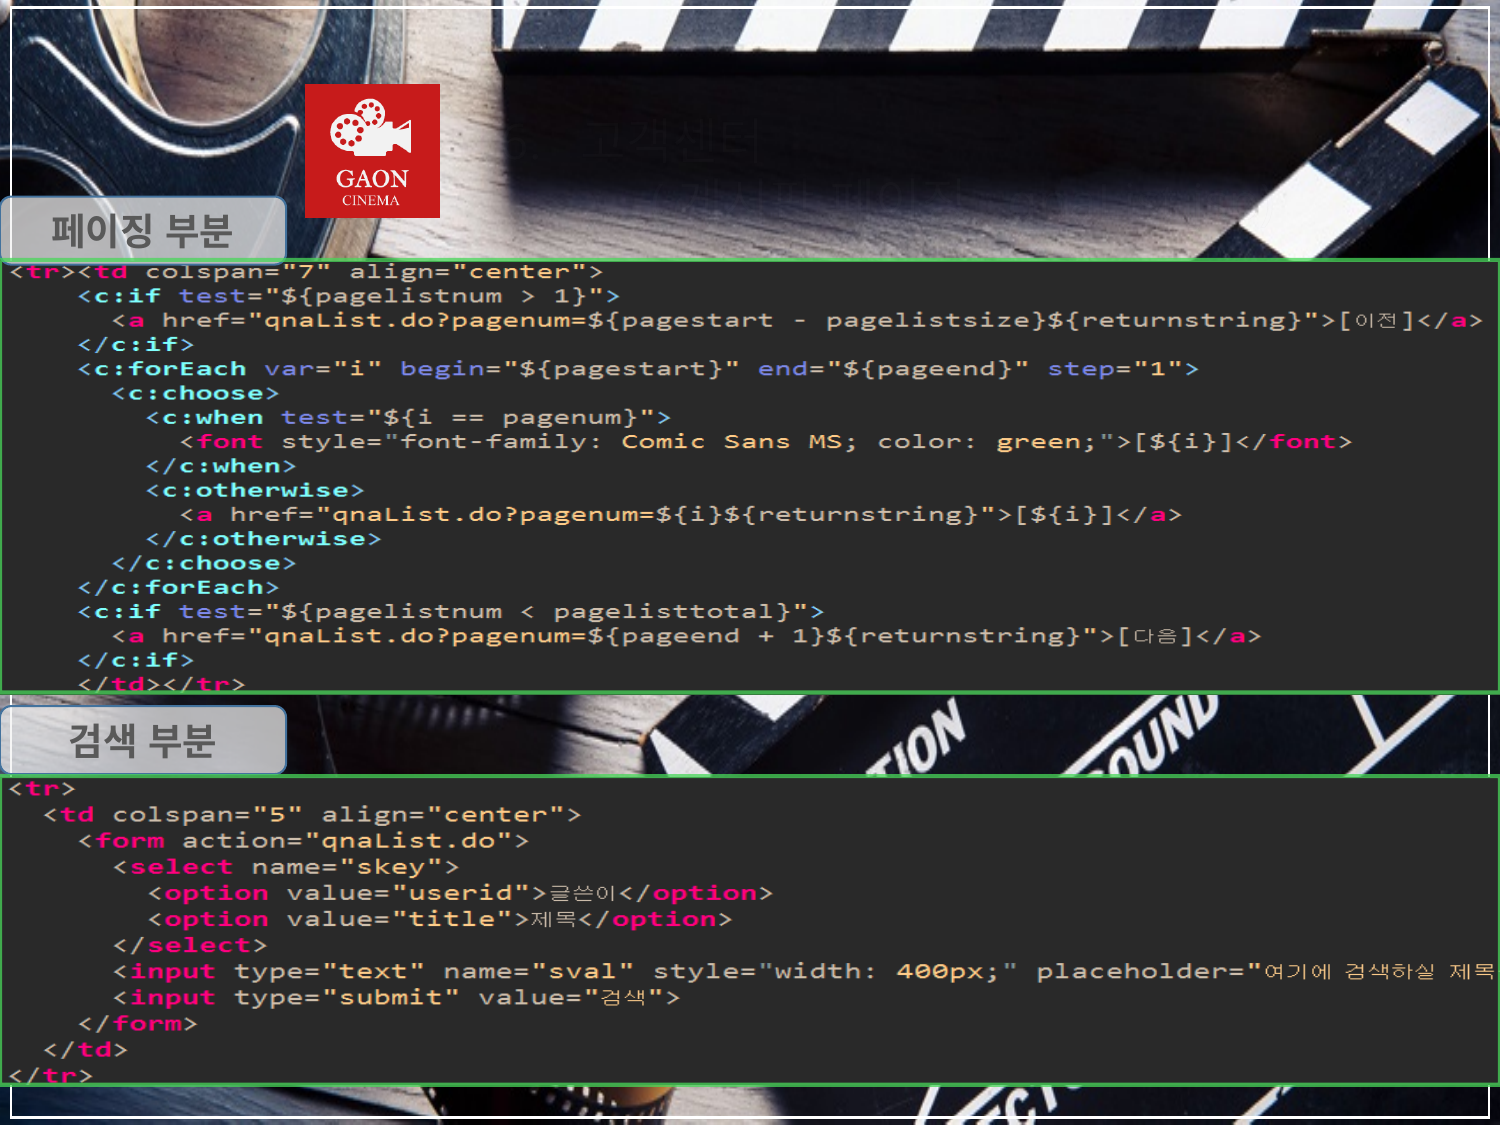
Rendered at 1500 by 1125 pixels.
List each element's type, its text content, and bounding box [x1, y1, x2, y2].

picture [0, 0, 1500, 259]
text_box 페이징 부분 [0, 195, 288, 259]
picture [0, 261, 1500, 775]
text_box [10, 1086, 1490, 1118]
picture [0, 1086, 1500, 1125]
picture [0, 777, 1500, 1085]
picture [305, 84, 440, 218]
text_box [10, 7, 1490, 259]
text_box 검색 부분 [0, 705, 288, 775]
text_box [10, 695, 1490, 775]
